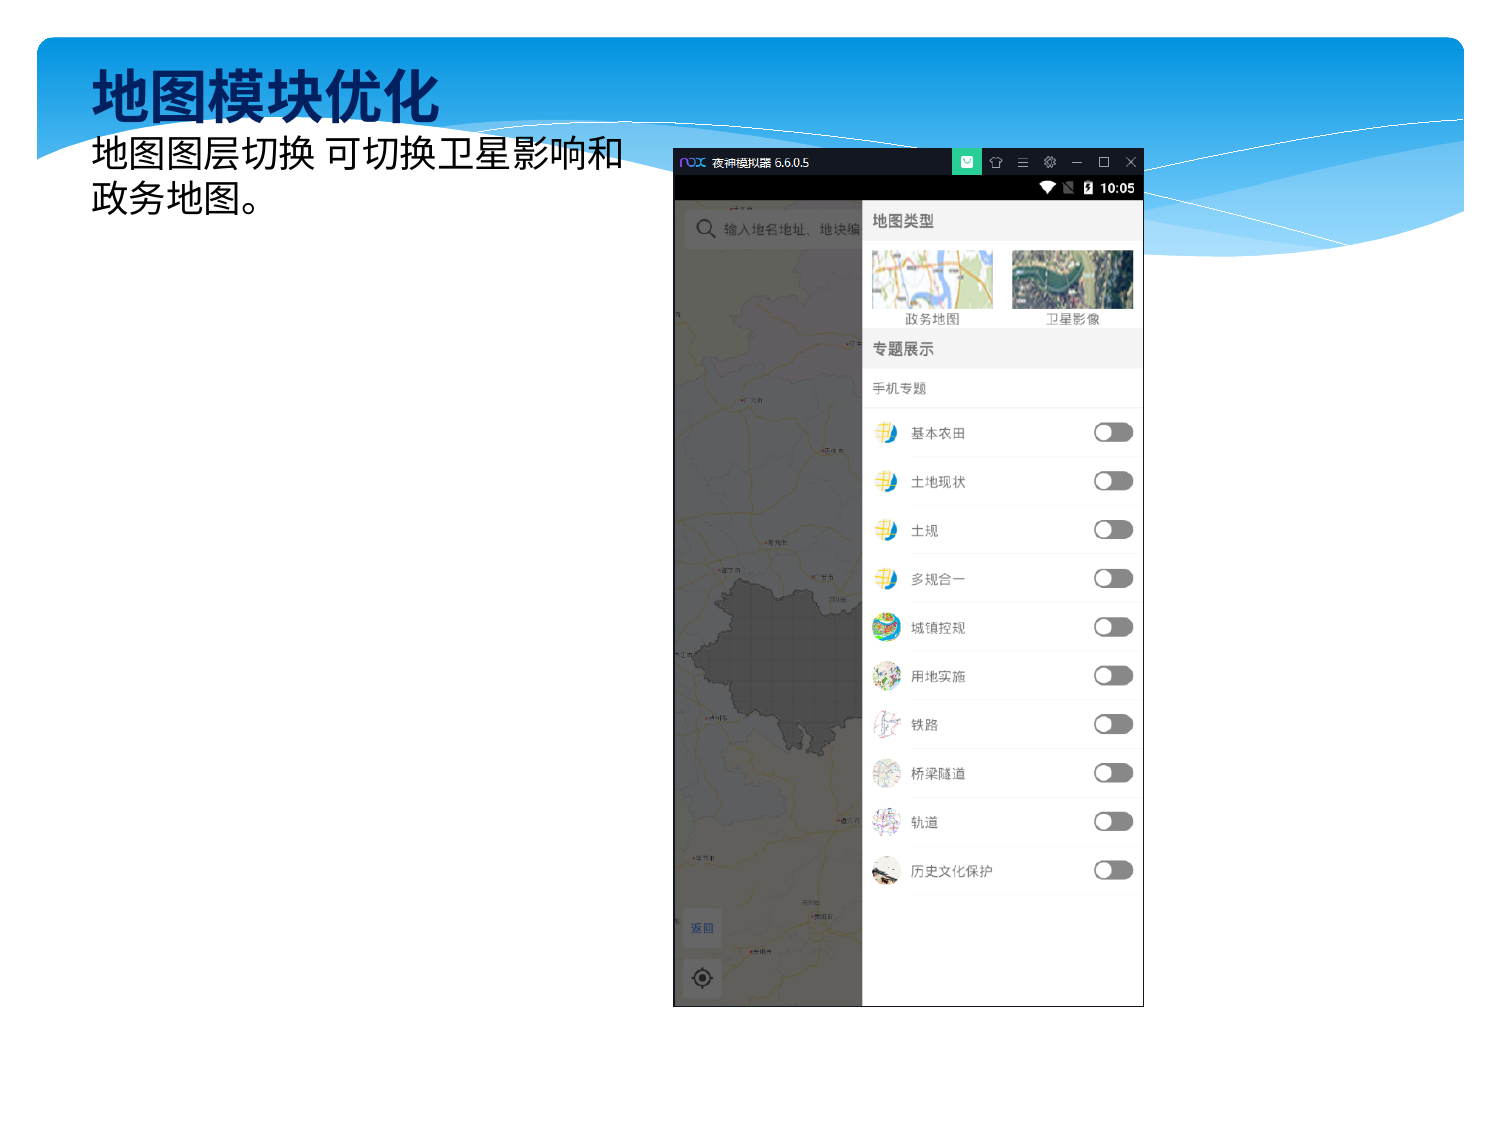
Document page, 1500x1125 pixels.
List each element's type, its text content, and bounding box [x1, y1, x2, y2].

picture [673, 148, 1144, 1007]
text_box 地图模块优化 地图图层切换 可切换卫星影响和政务地图。 [76, 53, 644, 228]
